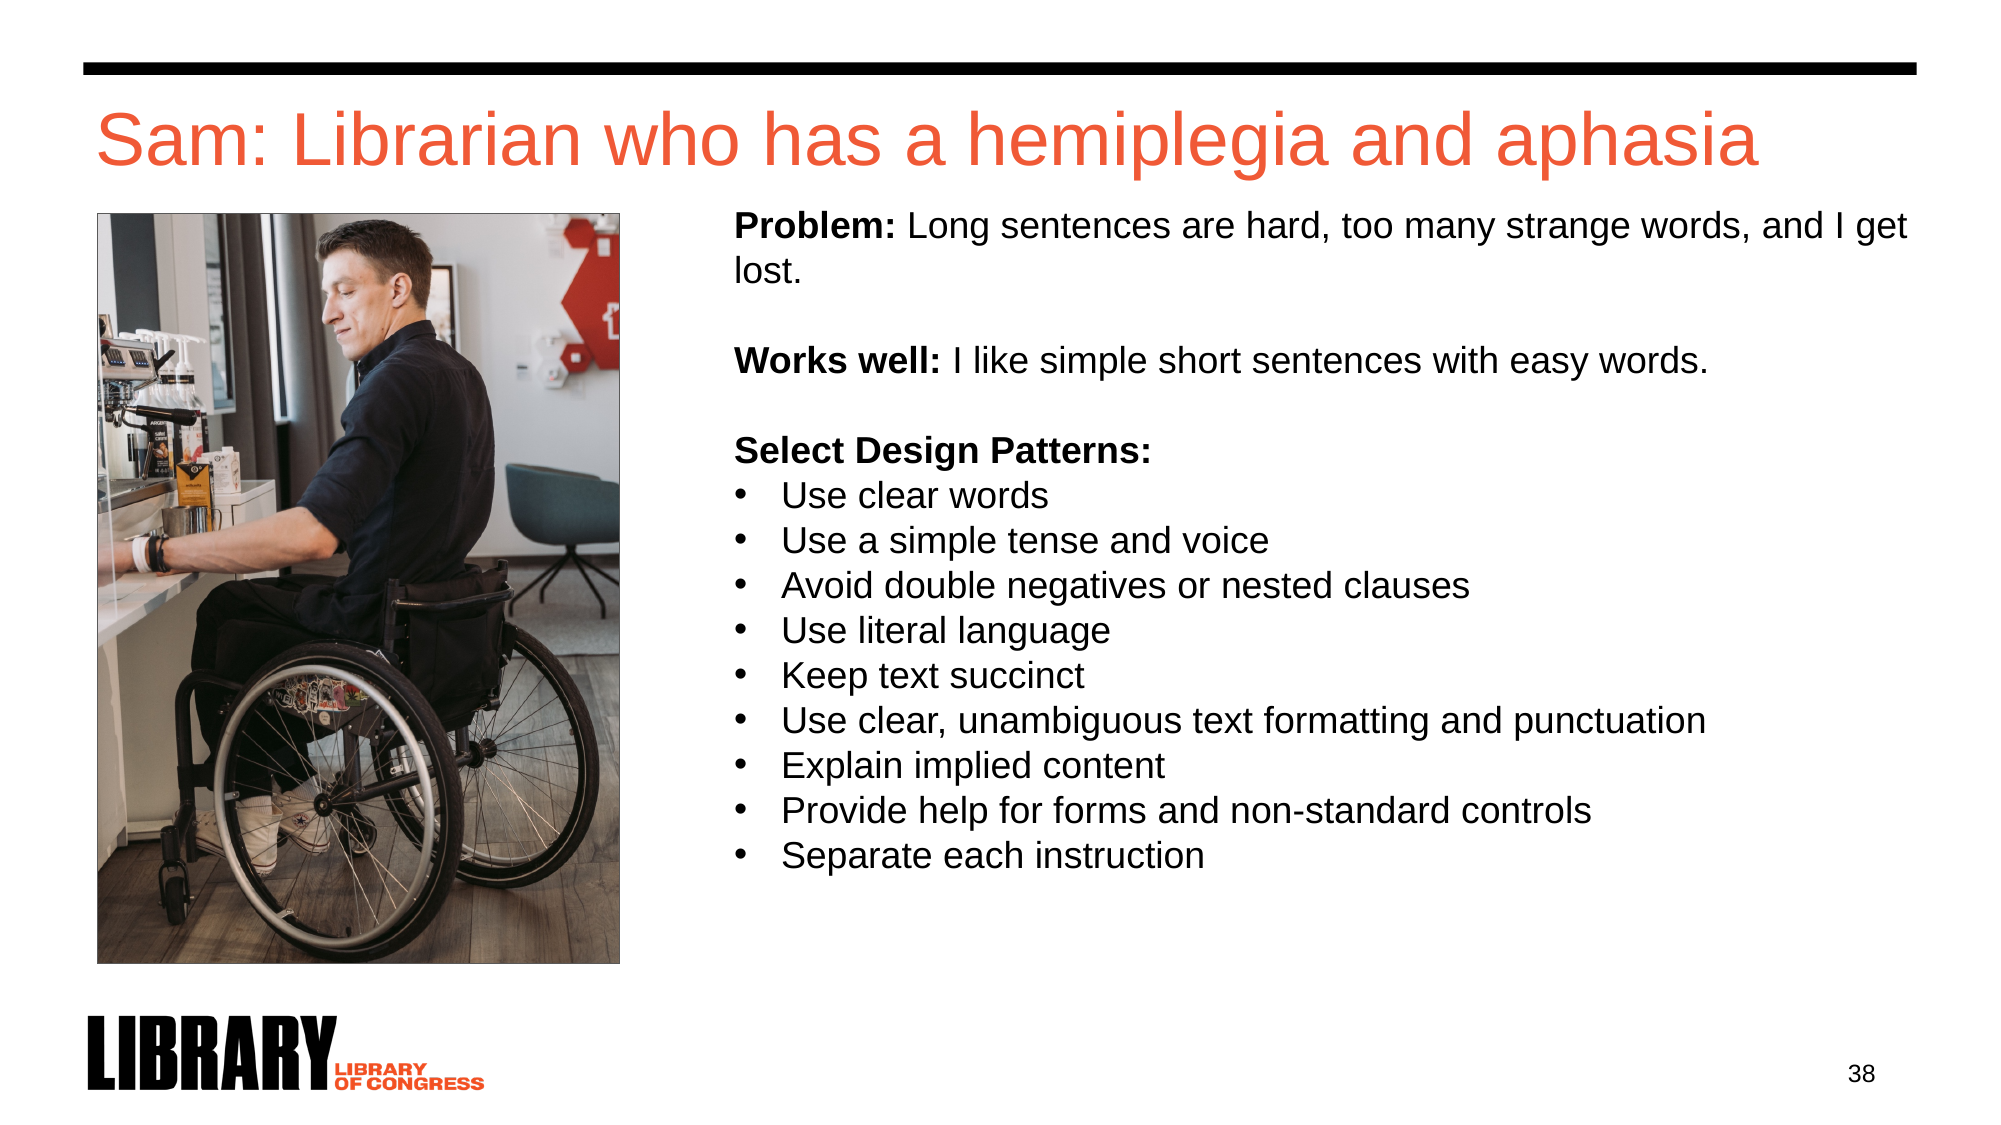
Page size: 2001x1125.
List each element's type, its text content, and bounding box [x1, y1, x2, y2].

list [97, 213, 620, 964]
picture [83, 1012, 488, 1093]
title Sam: Librarian who has a hemiplegia and aphasia [80, 83, 1921, 214]
text_box Problem: Long sentences are hard, too many strange words, and I get lost. Works well: I like simple short sentences with easy words. Select Design Patterns: Use clear words Use a simple tense and voice Avoid double negatives or nested clauses Use literal language Keep text succinct Use clear, unambiguous text formatting and punctuation Explain implied content Provide help for forms and non-standard controls Separate each instruction [719, 194, 2000, 884]
slide_number 38 [1749, 1049, 1967, 1101]
